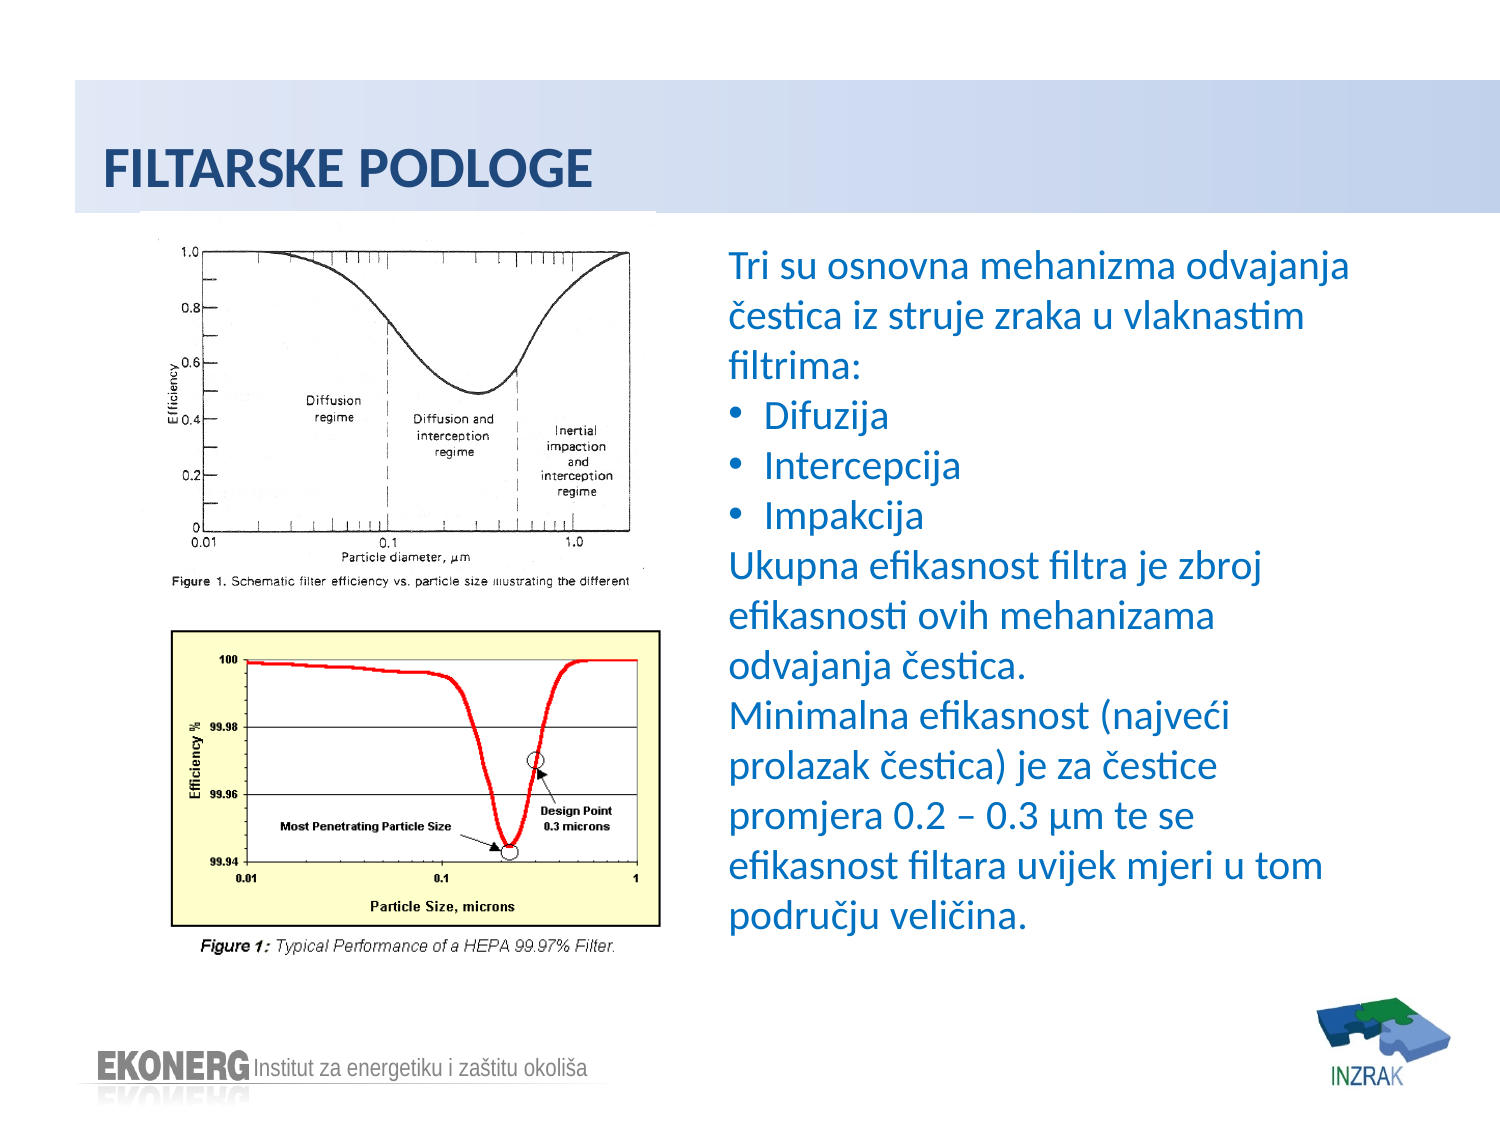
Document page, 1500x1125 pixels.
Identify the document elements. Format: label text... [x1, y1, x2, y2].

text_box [61, 1038, 636, 1112]
title FILTARSKE PODLOGE [75, 80, 1500, 213]
picture [147, 622, 671, 958]
picture [140, 211, 656, 591]
text_box Tri su osnovna mehanizma odvajanja čestica iz struje zraka u vlaknastim filtrima: Difuzija Intercepcija Impakcija Ukupna efikasnost filtra je zbroj efikasnosti ovih mehanizama odvajanja čestica. Minimalna efikasnost (najveći prolazak čestica) je za čestice promjera 0.2 – 0.3 µm te se efikasnost filtara uvijek mjeri u tom području veličina. [713, 230, 1370, 986]
picture [1315, 996, 1451, 1093]
